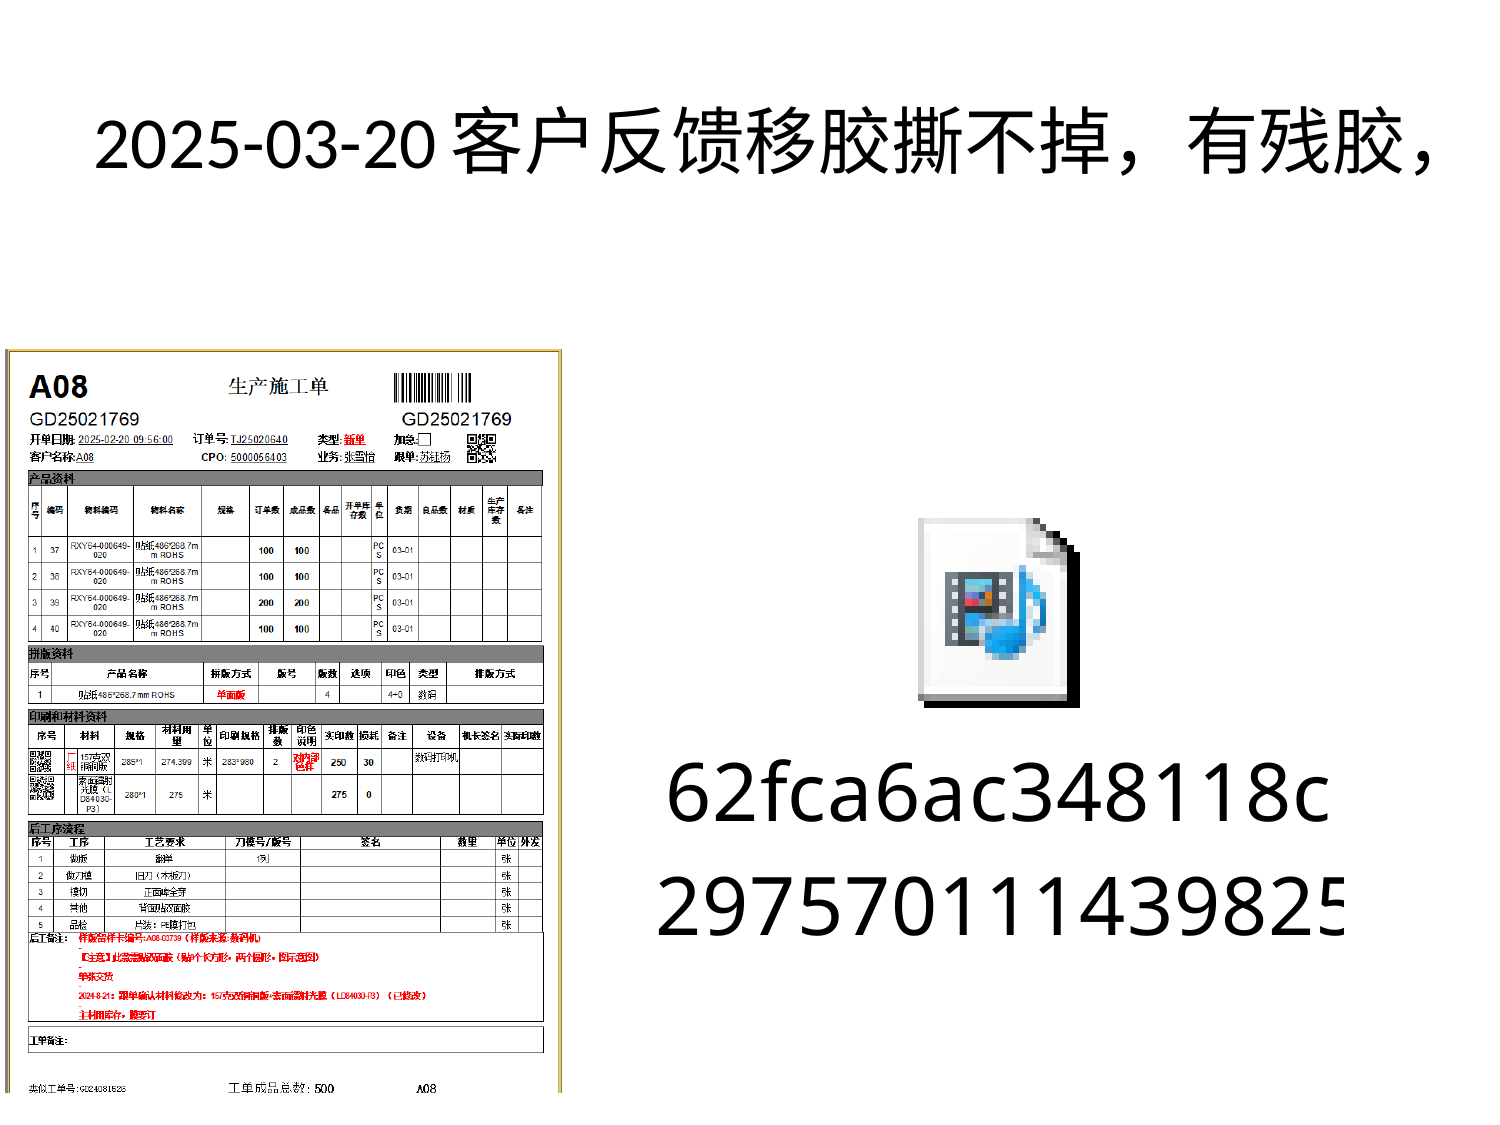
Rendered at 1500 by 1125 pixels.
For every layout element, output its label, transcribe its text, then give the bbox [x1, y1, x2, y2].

title 2025-03-20客户反馈移胶撕不掉，有残胶， [75, 45, 1425, 233]
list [5, 349, 562, 1093]
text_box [655, 491, 1345, 965]
